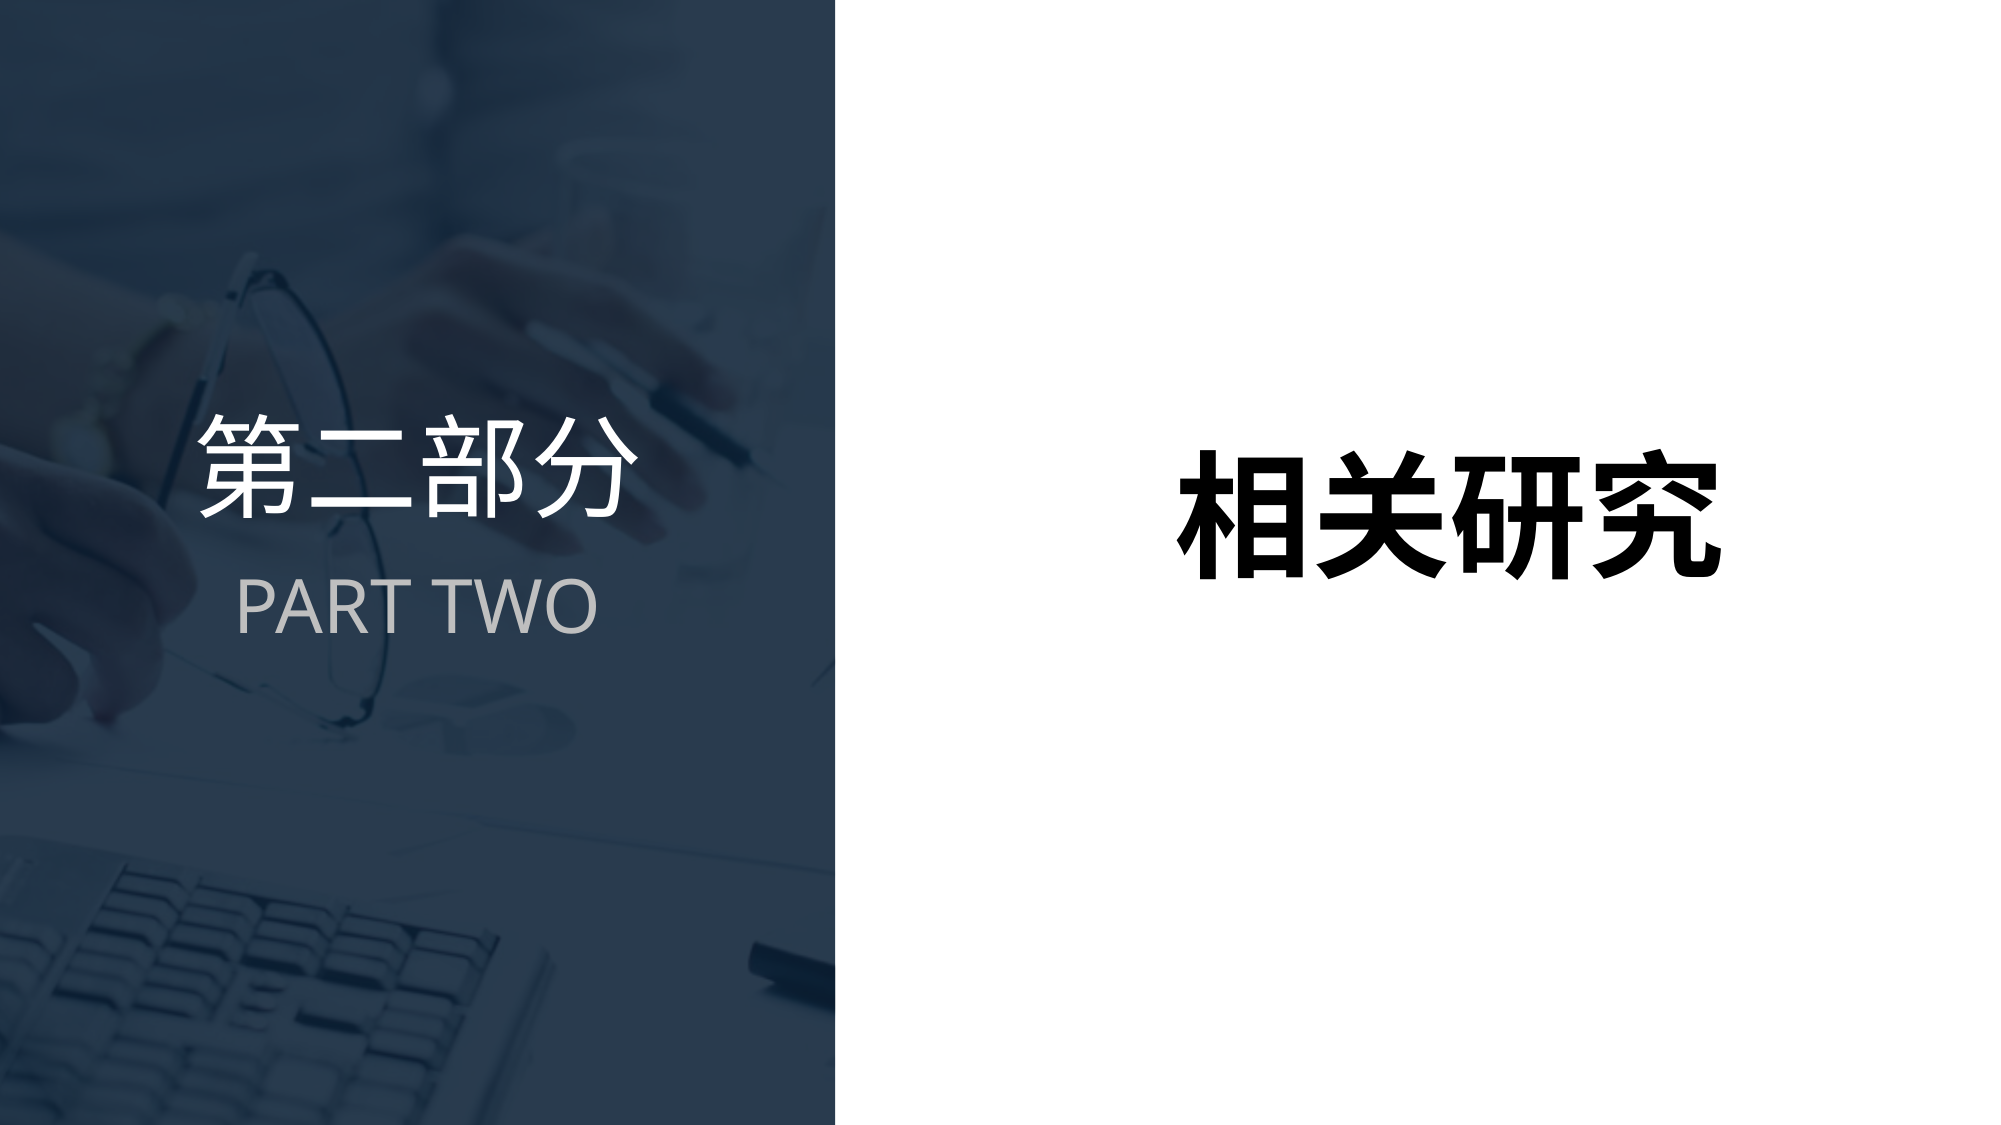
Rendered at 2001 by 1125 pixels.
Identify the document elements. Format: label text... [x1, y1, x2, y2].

text_box 相关研究 [999, 422, 1899, 603]
picture [0, 0, 836, 1125]
